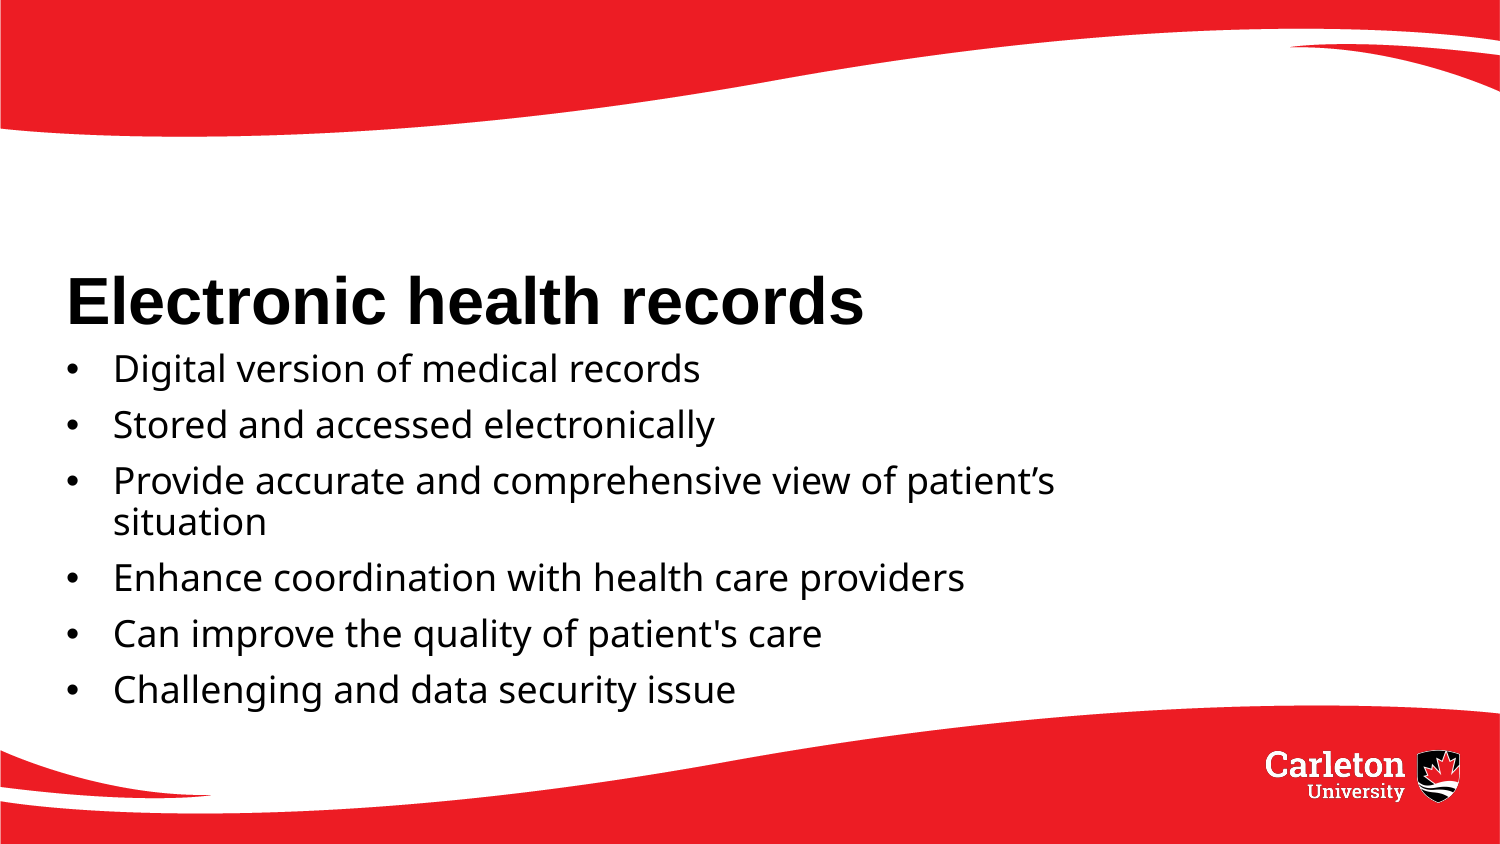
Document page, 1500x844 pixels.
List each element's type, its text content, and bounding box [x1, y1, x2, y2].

title Electronic health records [66, 217, 1004, 339]
picture [0, 0, 1500, 844]
subtitle Digital version of medical records Stored and accessed electronically Provide accurate and comprehensive view of patient’s situation Enhance coordination with health care providers Can improve the quality of patient's care Challenging and data security issue [66, 350, 1218, 718]
